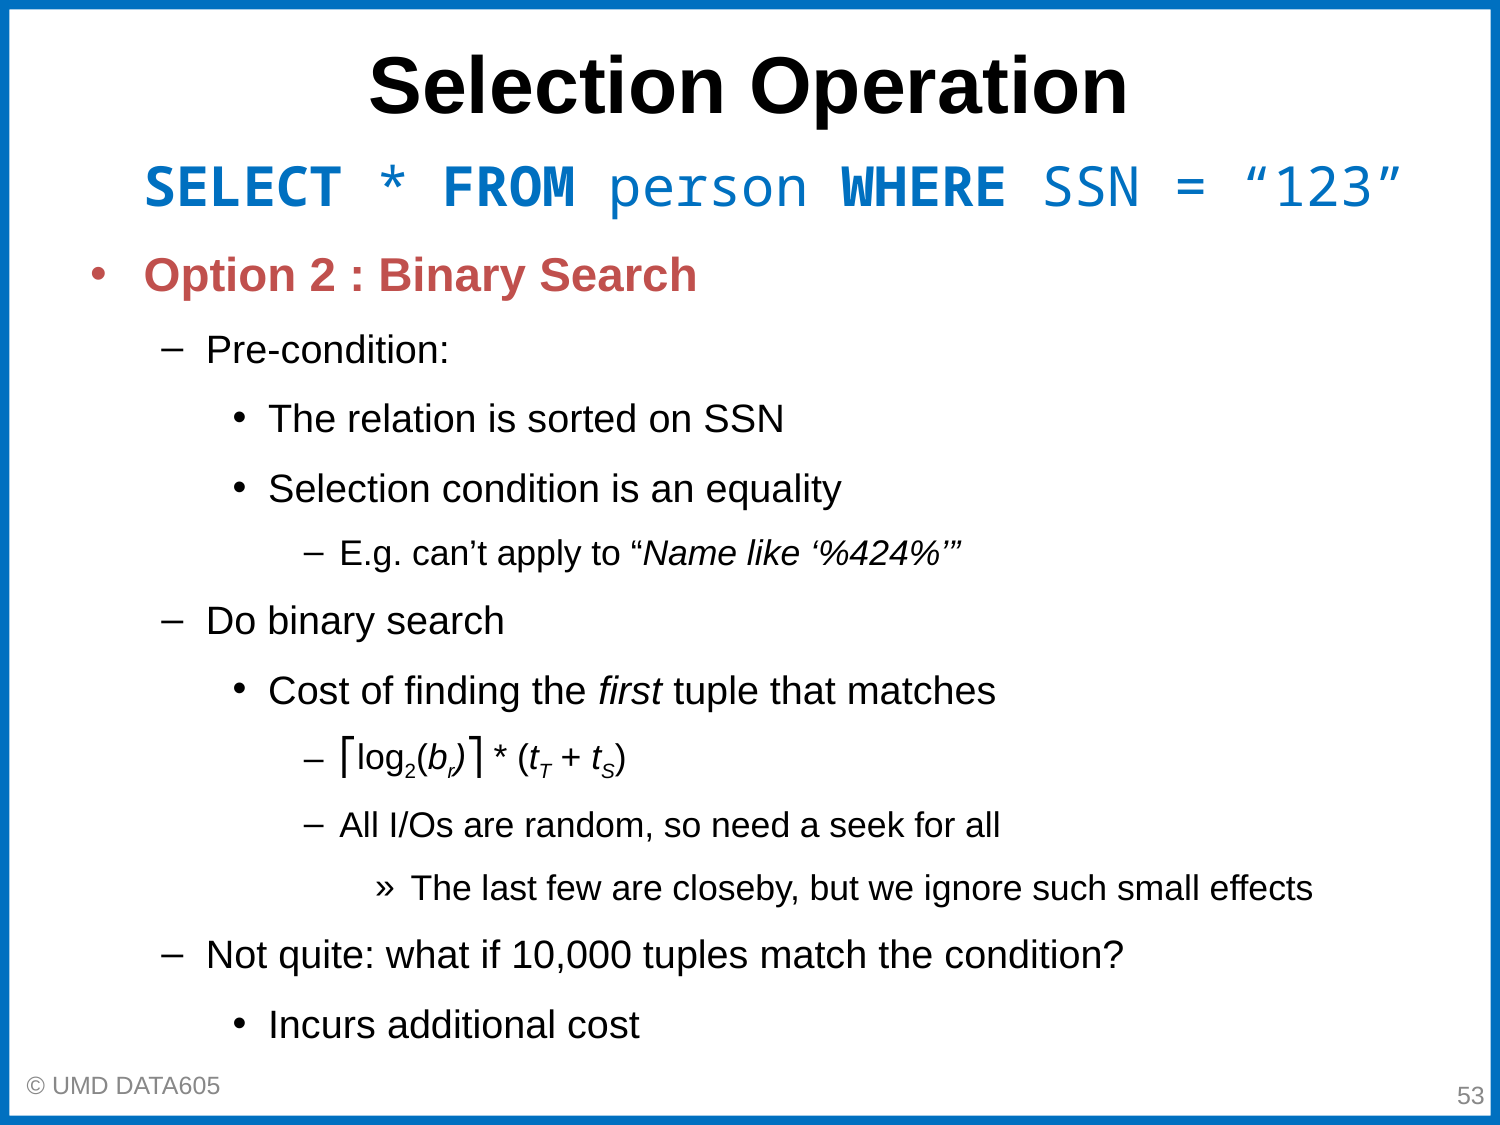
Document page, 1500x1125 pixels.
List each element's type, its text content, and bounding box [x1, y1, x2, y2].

title Selection Operation [24, 24, 1475, 138]
list SELECT * FROM person WHERE SSN = “123” Option 2 : Binary Search Pre-condition: The relation is sorted on SSN Selection condition is an equality E.g. can’t apply to “Name like ‘%424%’” Do binary search Cost of finding the first tuple that matches ⎡log2(br)⎤ * (tT + tS) All I/Os are random, so need a seek for all The last few are closeby, but we ignore such small effects Not quite: what if 10,000 tuples match the condition? Incurs additional cost [75, 137, 1425, 1077]
slide_number ‹#› [1149, 1065, 1500, 1125]
